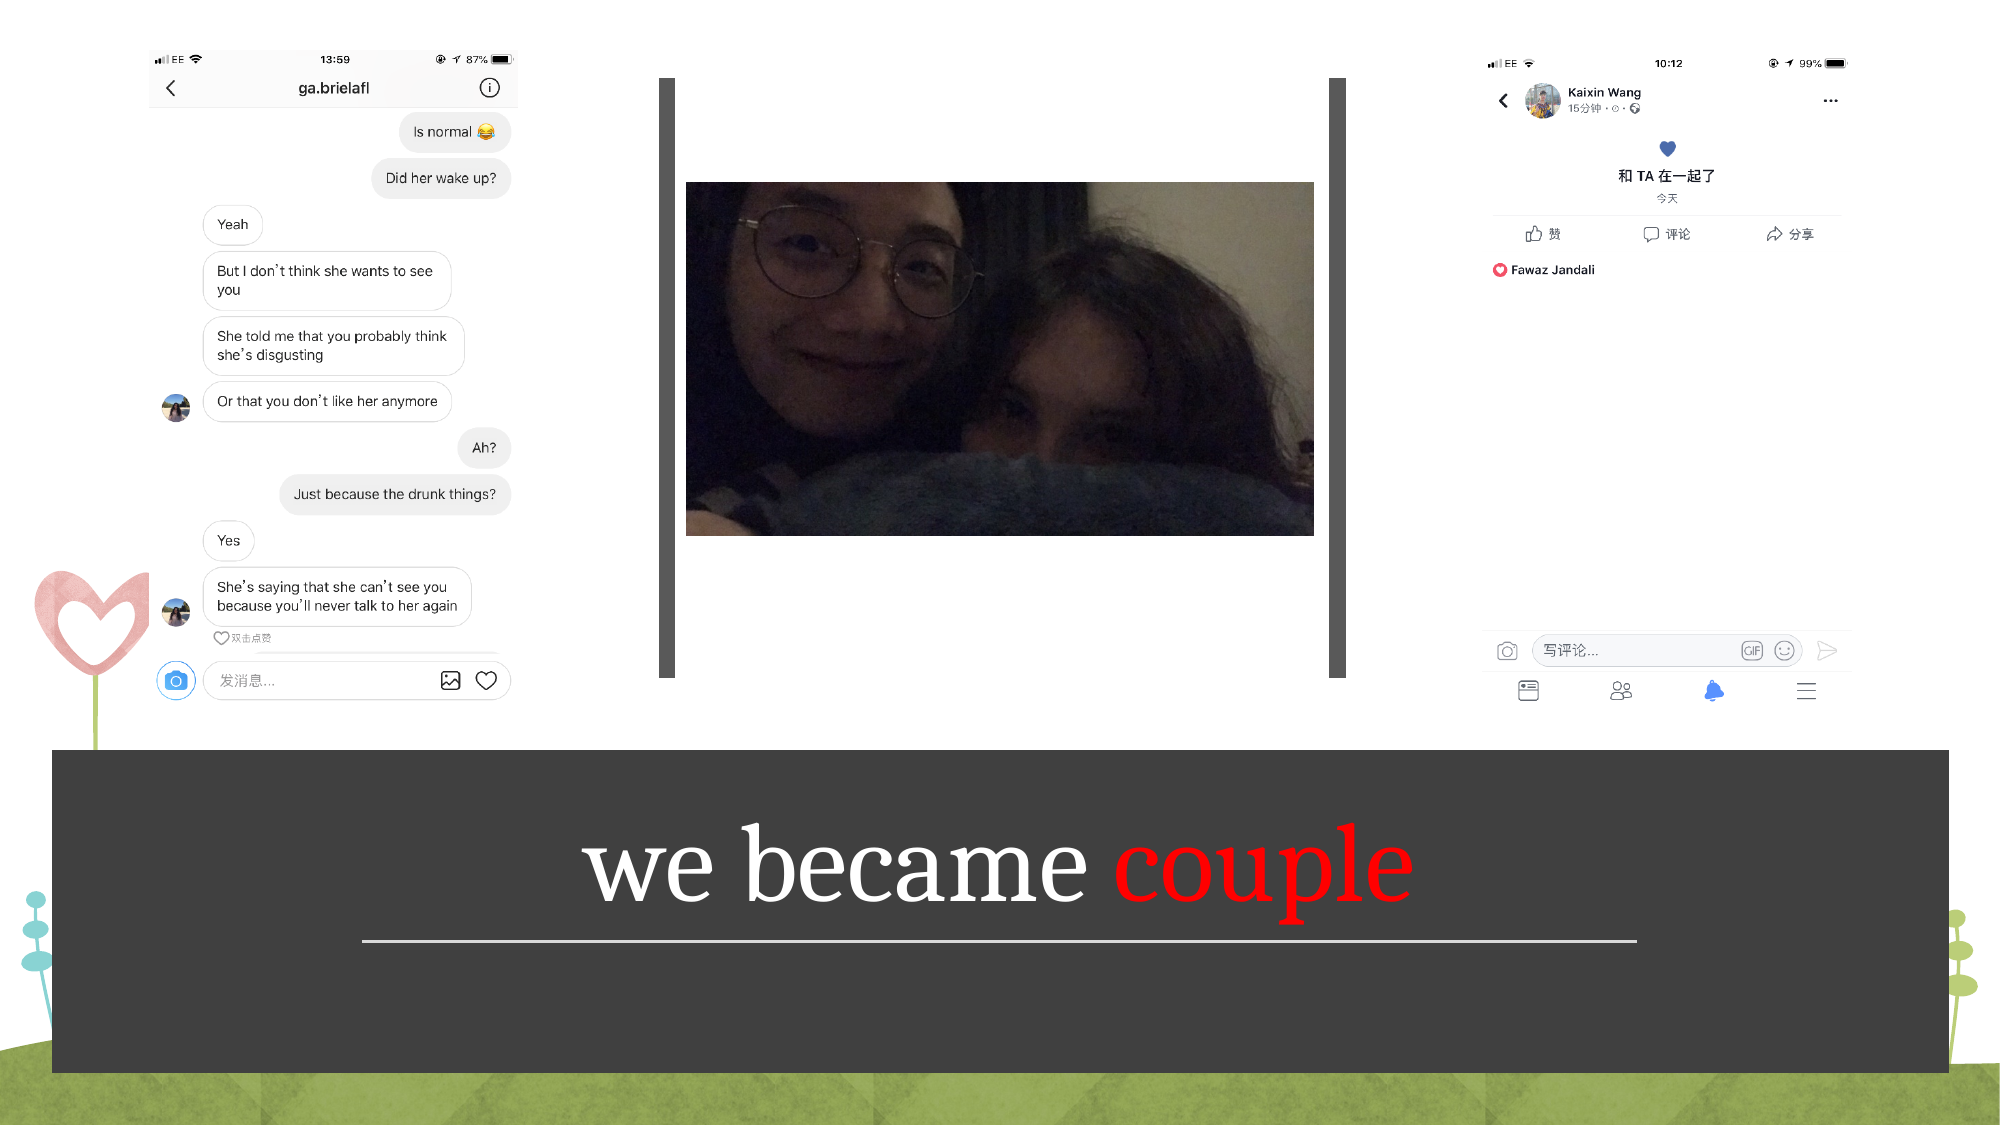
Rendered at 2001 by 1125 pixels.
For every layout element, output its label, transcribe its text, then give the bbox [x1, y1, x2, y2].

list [148, 50, 518, 707]
picture [0, 1038, 2000, 1125]
text_box [61, 759, 1939, 1064]
title we became couple [86, 780, 1914, 933]
picture [686, 182, 1314, 536]
picture [1482, 54, 1852, 710]
